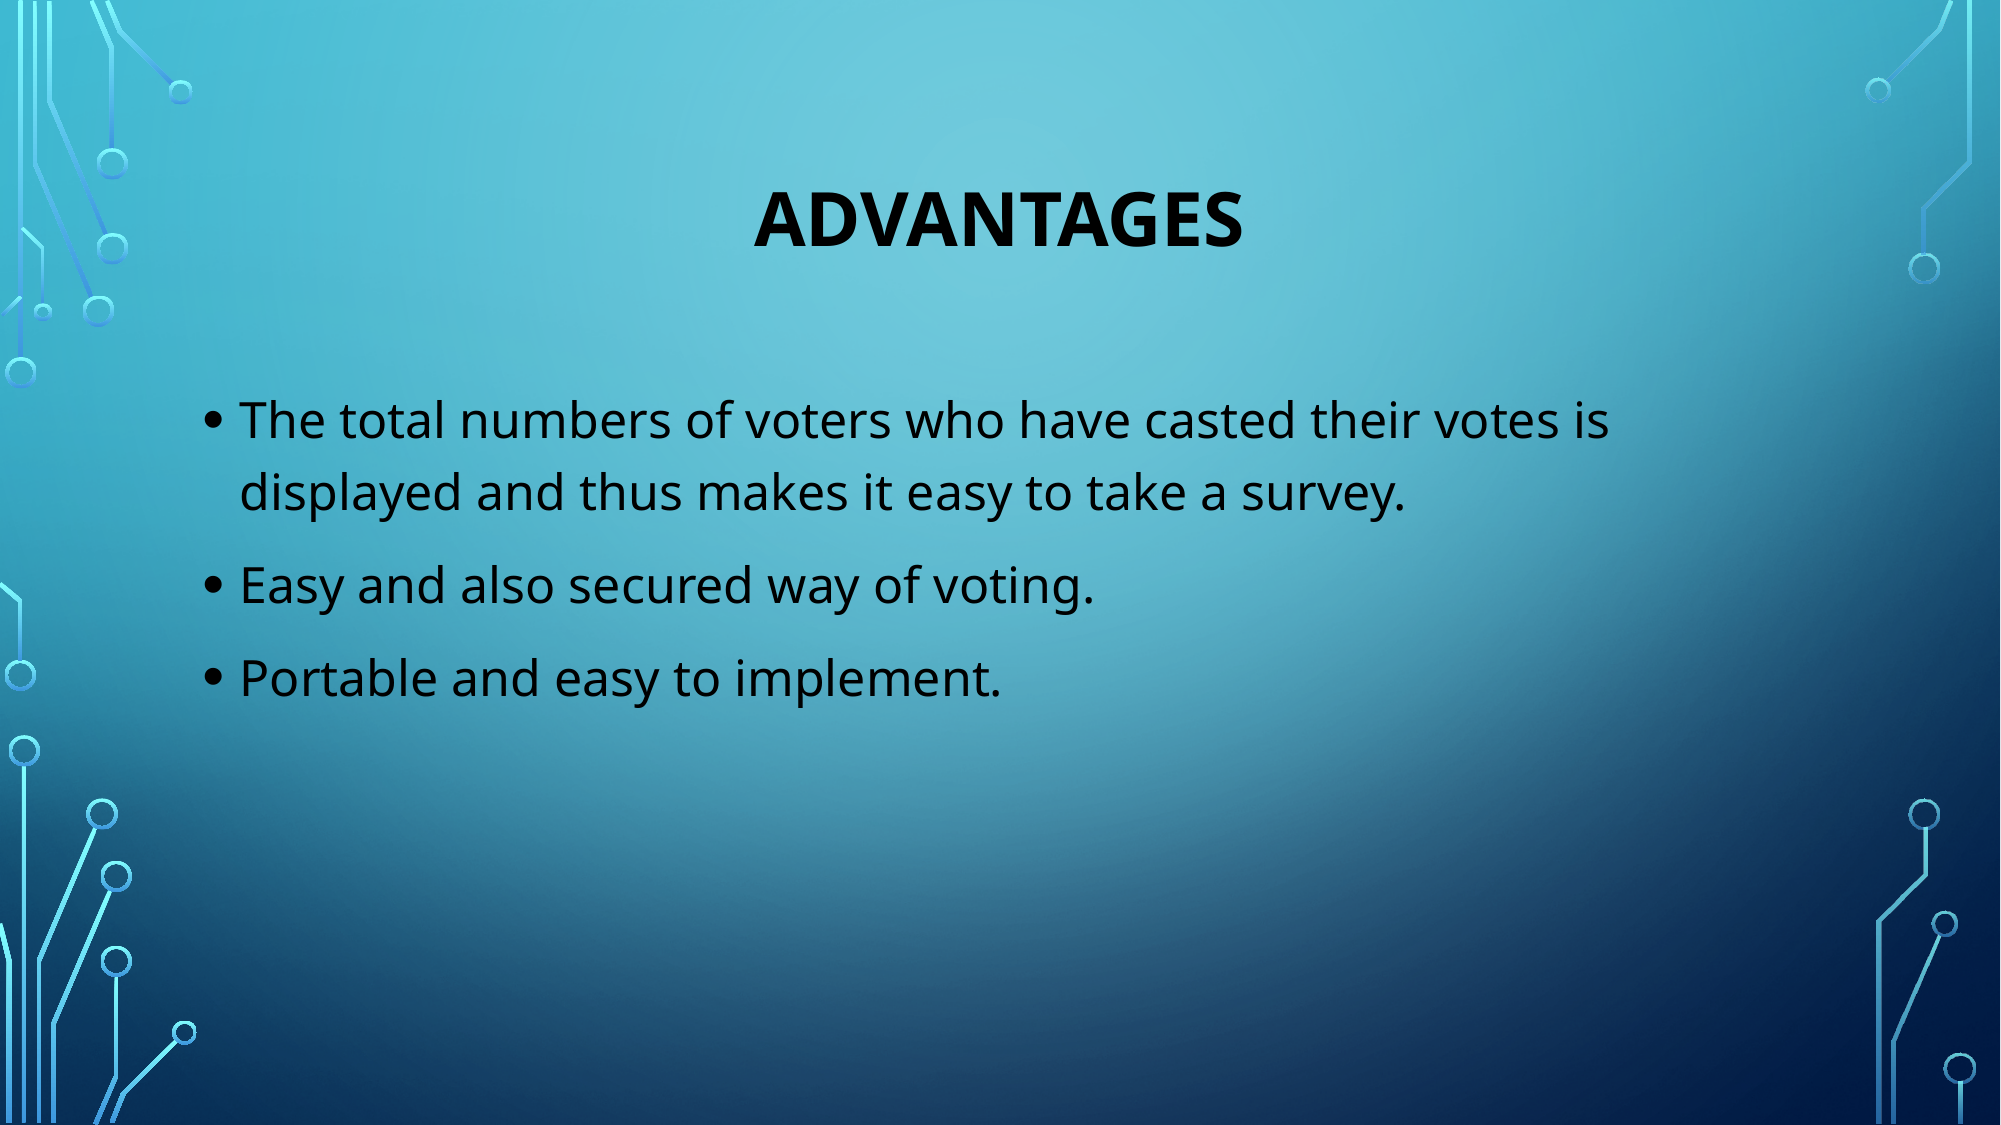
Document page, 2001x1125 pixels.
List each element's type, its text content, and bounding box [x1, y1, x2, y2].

title advantages [187, 101, 1813, 344]
list The total numbers of voters who have casted their votes is displayed and thus makes it easy to take a survey. Easy and also secured way of voting. Portable and easy to implement. [187, 369, 1813, 950]
